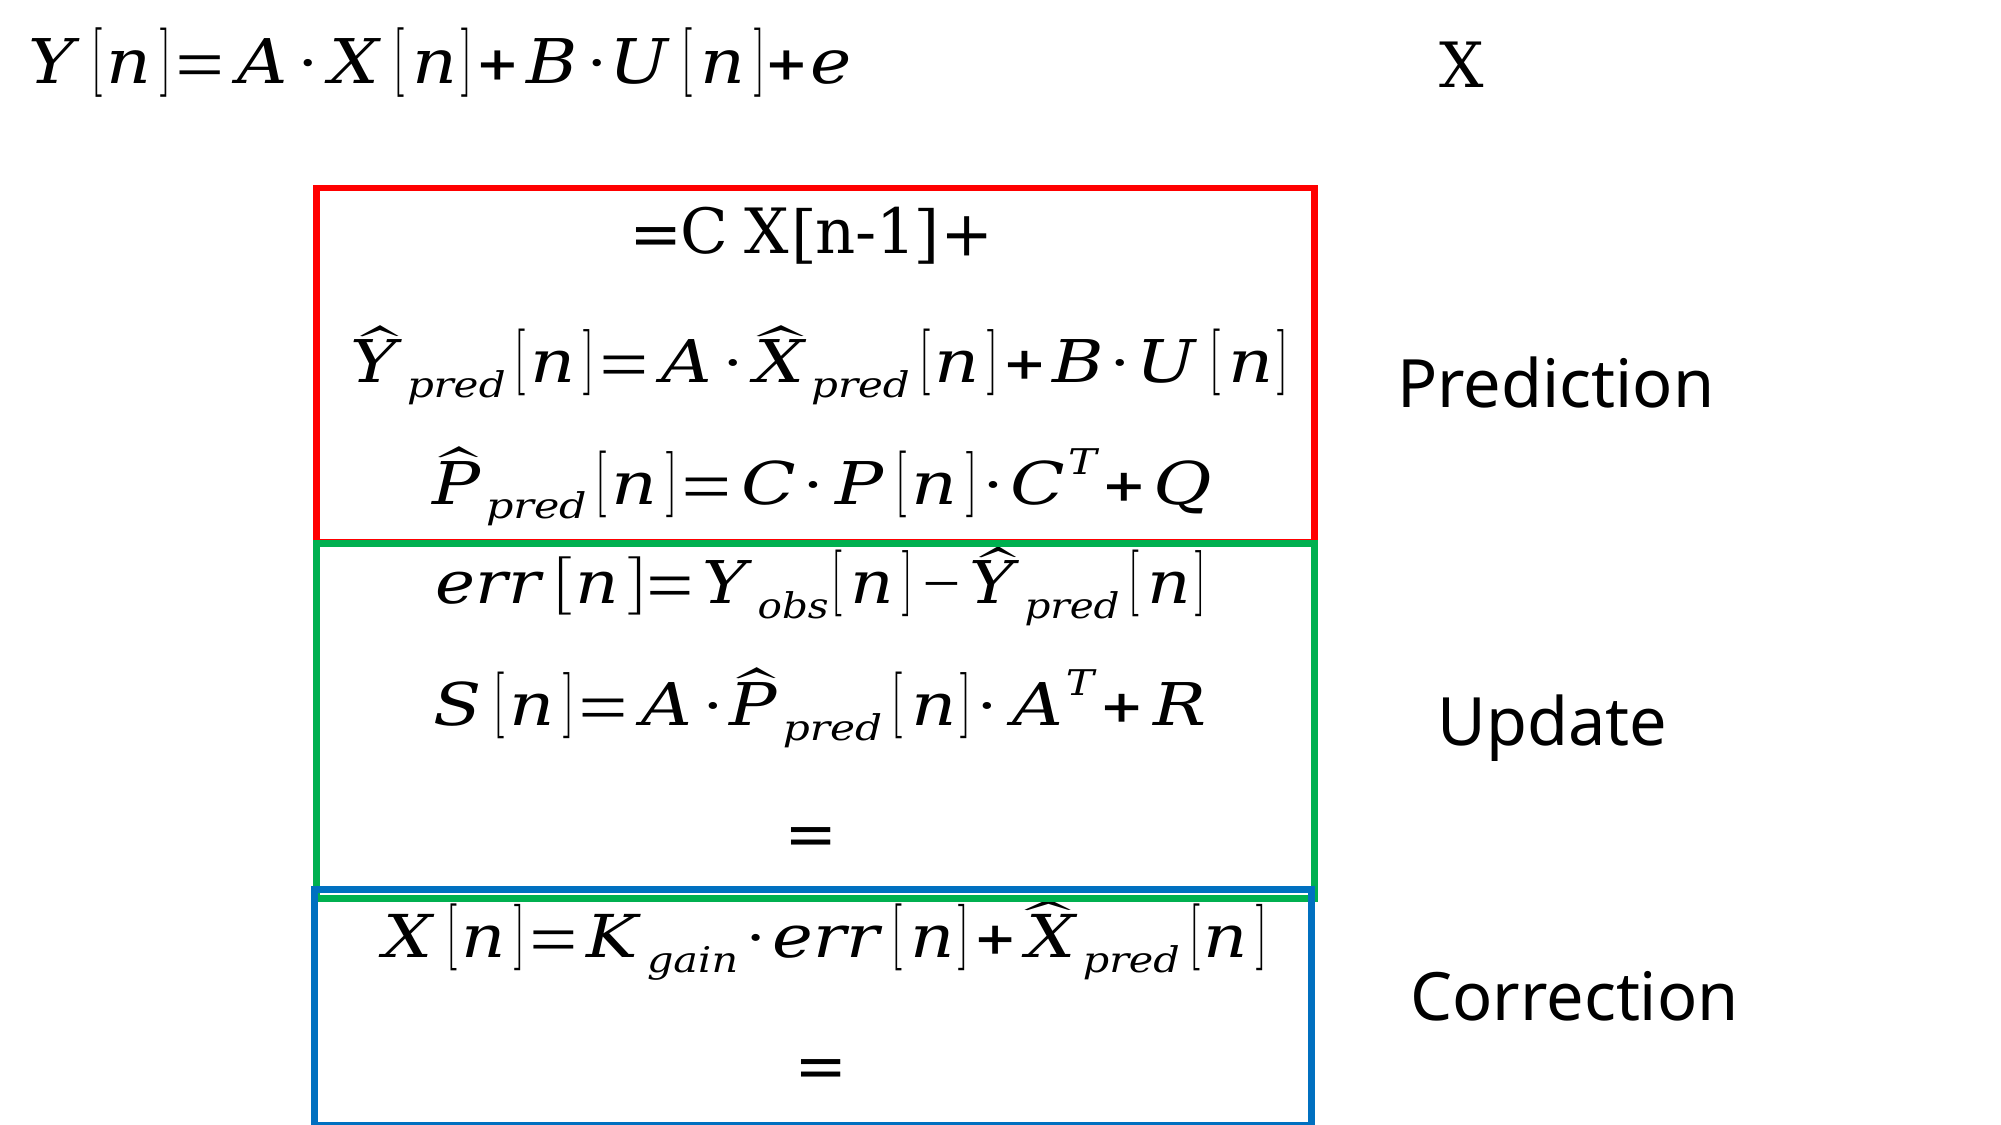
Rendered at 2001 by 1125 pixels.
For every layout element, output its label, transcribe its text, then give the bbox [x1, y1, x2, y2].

text_box [315, 186, 1316, 542]
text_box Update [1308, 671, 1798, 767]
text_box [315, 542, 1316, 900]
text_box [313, 888, 1313, 1125]
text_box Prediction [1311, 333, 1801, 429]
text_box Correction [1330, 946, 1819, 1042]
